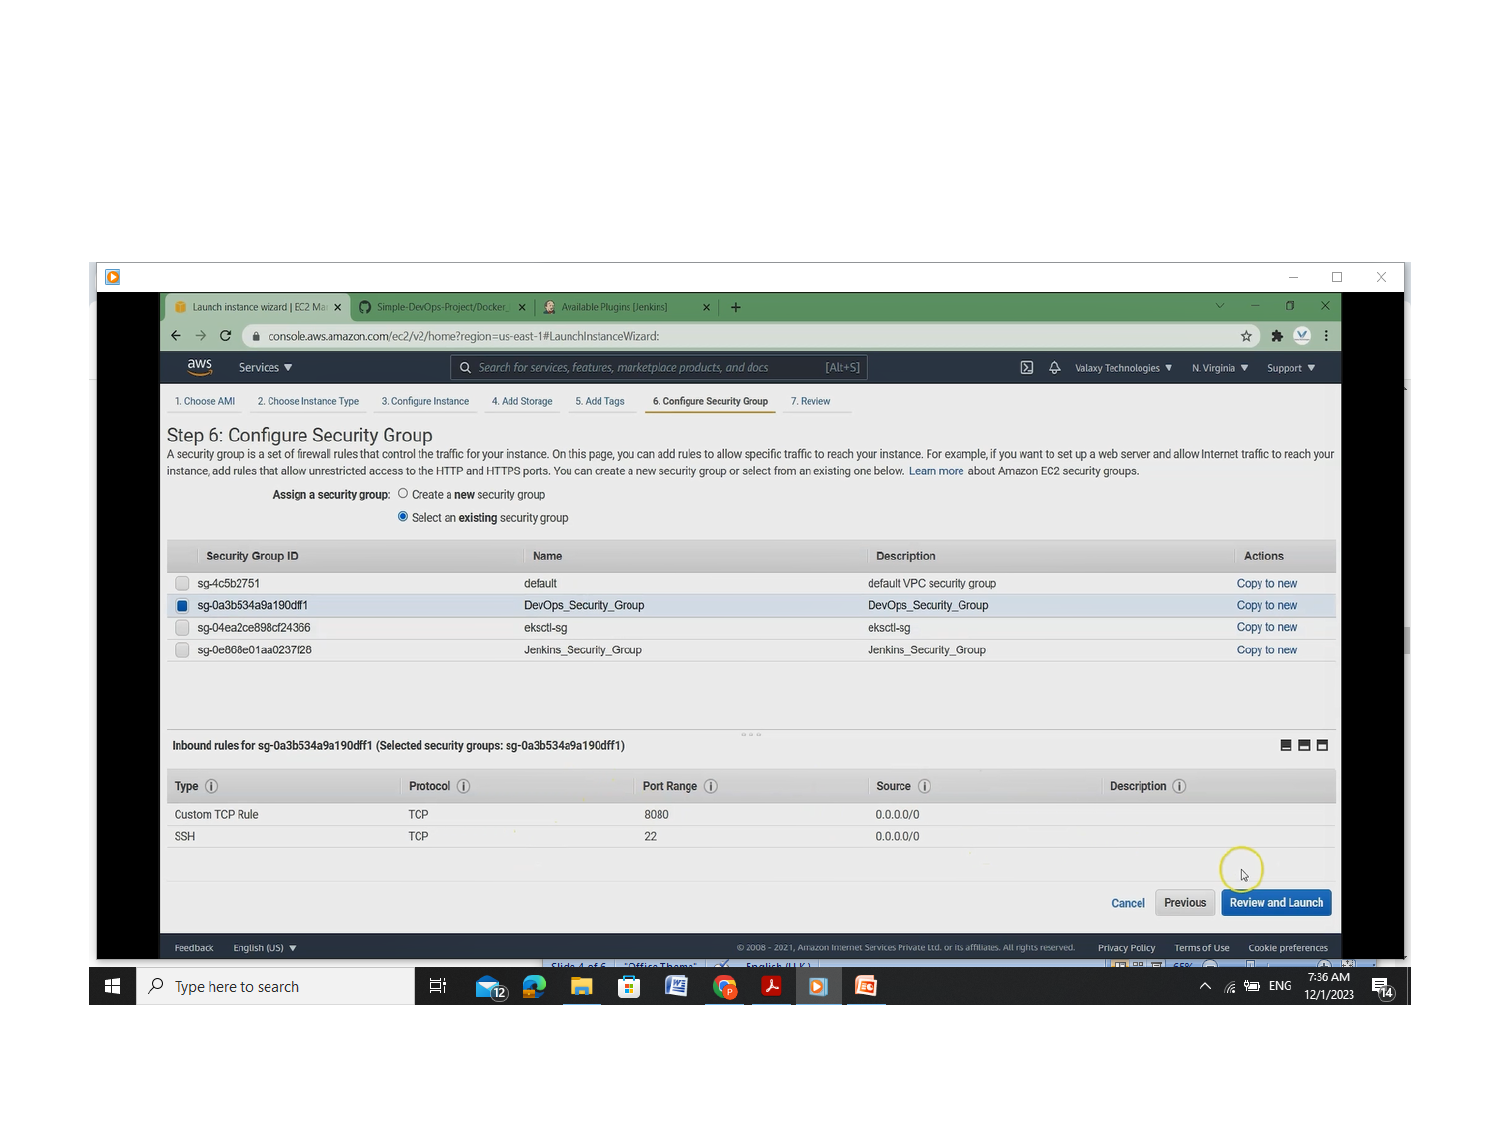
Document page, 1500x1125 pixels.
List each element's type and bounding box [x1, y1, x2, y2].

list [89, 262, 1411, 1006]
